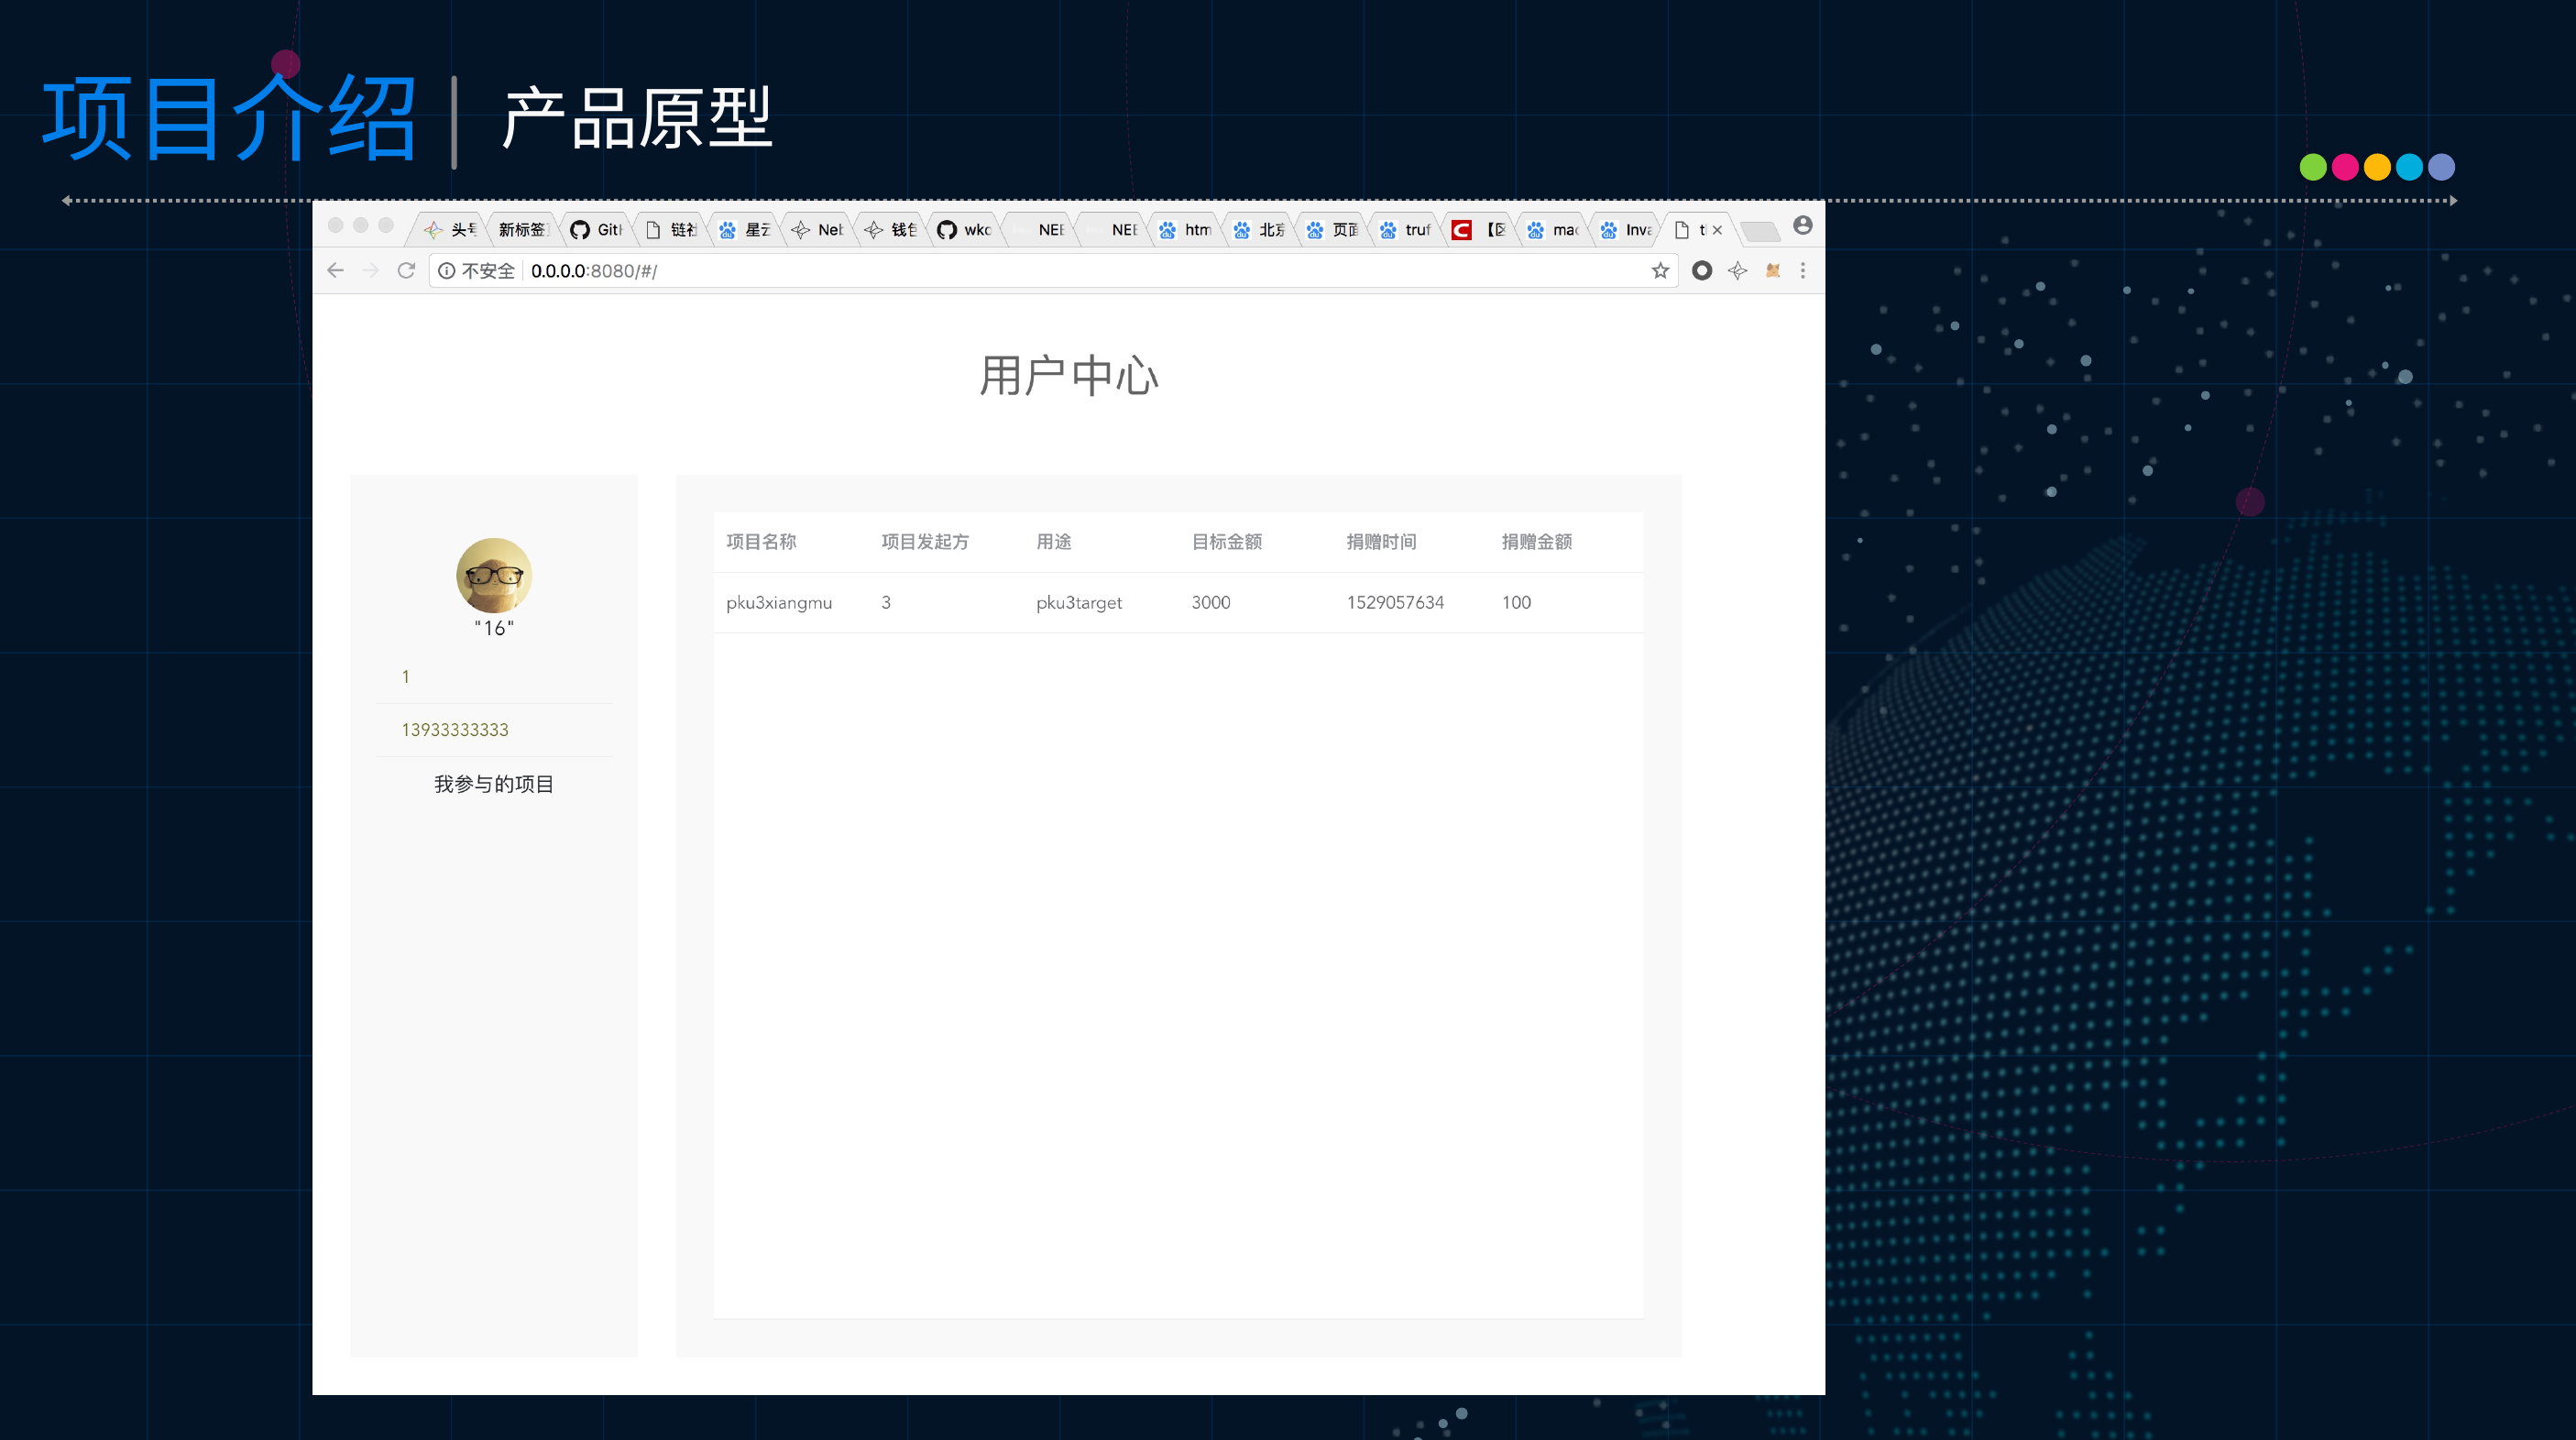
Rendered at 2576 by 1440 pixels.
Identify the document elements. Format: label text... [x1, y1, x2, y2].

text_box 产品原型 [487, 67, 928, 164]
picture [312, 201, 2576, 1440]
